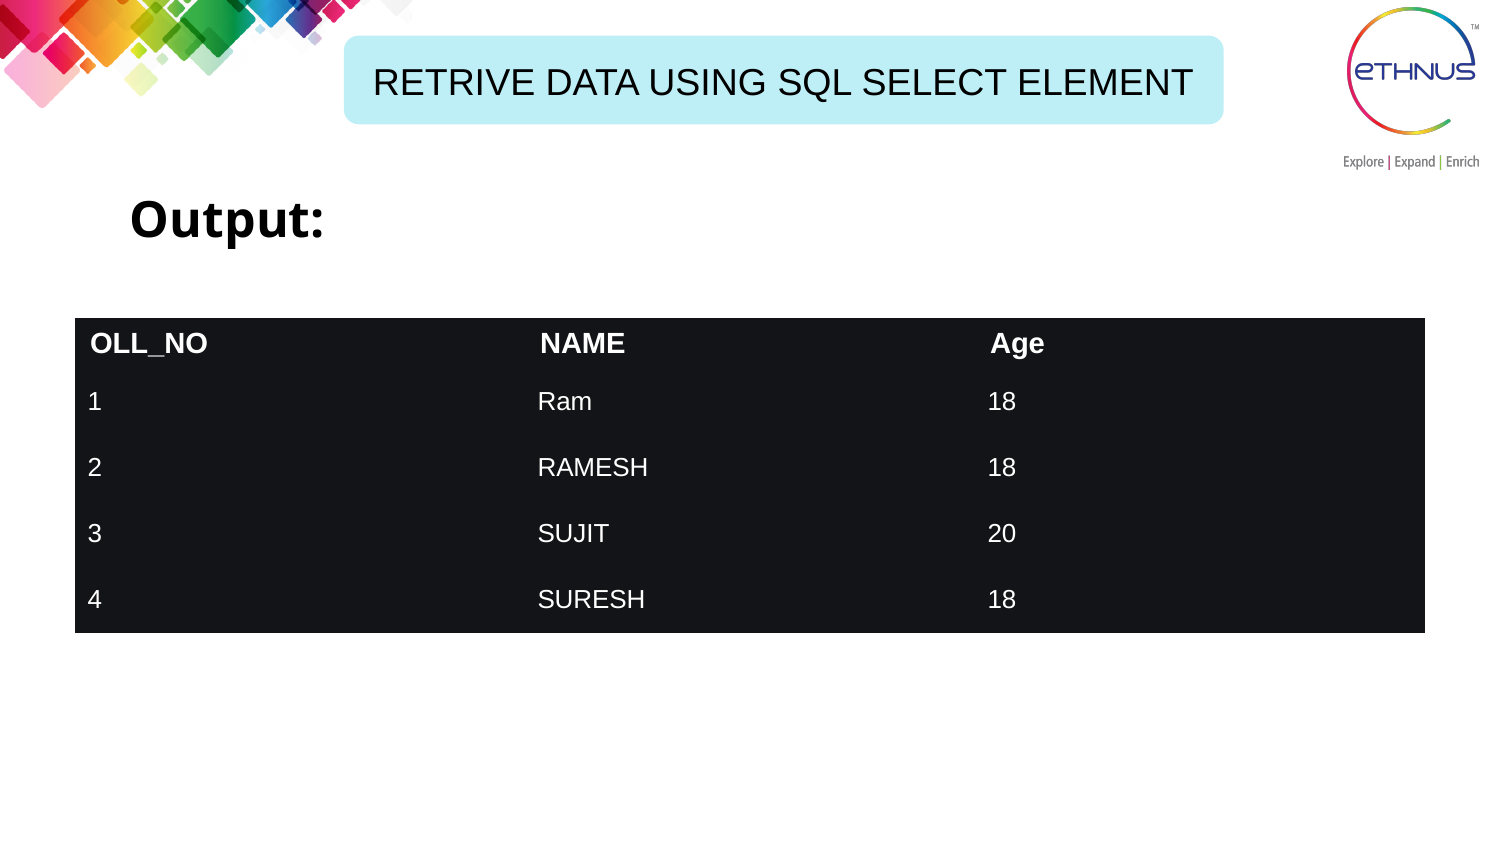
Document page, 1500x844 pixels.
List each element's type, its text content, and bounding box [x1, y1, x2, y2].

table_cell 4 [75, 567, 525, 633]
table_cell 20 [975, 500, 1425, 567]
table_cell 18 [975, 368, 1425, 434]
table_cell 3 [75, 500, 525, 567]
table_cell 18 [975, 567, 1425, 633]
table_cell 18 [975, 434, 1425, 500]
table_cell 1 [75, 368, 525, 434]
table_cell RAMESH [525, 434, 975, 500]
table_cell Ram [525, 368, 975, 434]
text_box RETRIVE DATA USING SQL SELECT ELEMENT [343, 35, 1224, 125]
table_cell SURESH [525, 567, 975, 633]
picture [1344, 7, 1479, 170]
table_cell 2 [75, 434, 525, 500]
table_header NAME [525, 318, 975, 368]
picture [0, 0, 413, 108]
text_box Output: [115, 180, 866, 256]
table_cell SUJIT [525, 500, 975, 567]
table_header OLL_NO [75, 318, 525, 368]
table_header Age [975, 318, 1425, 368]
